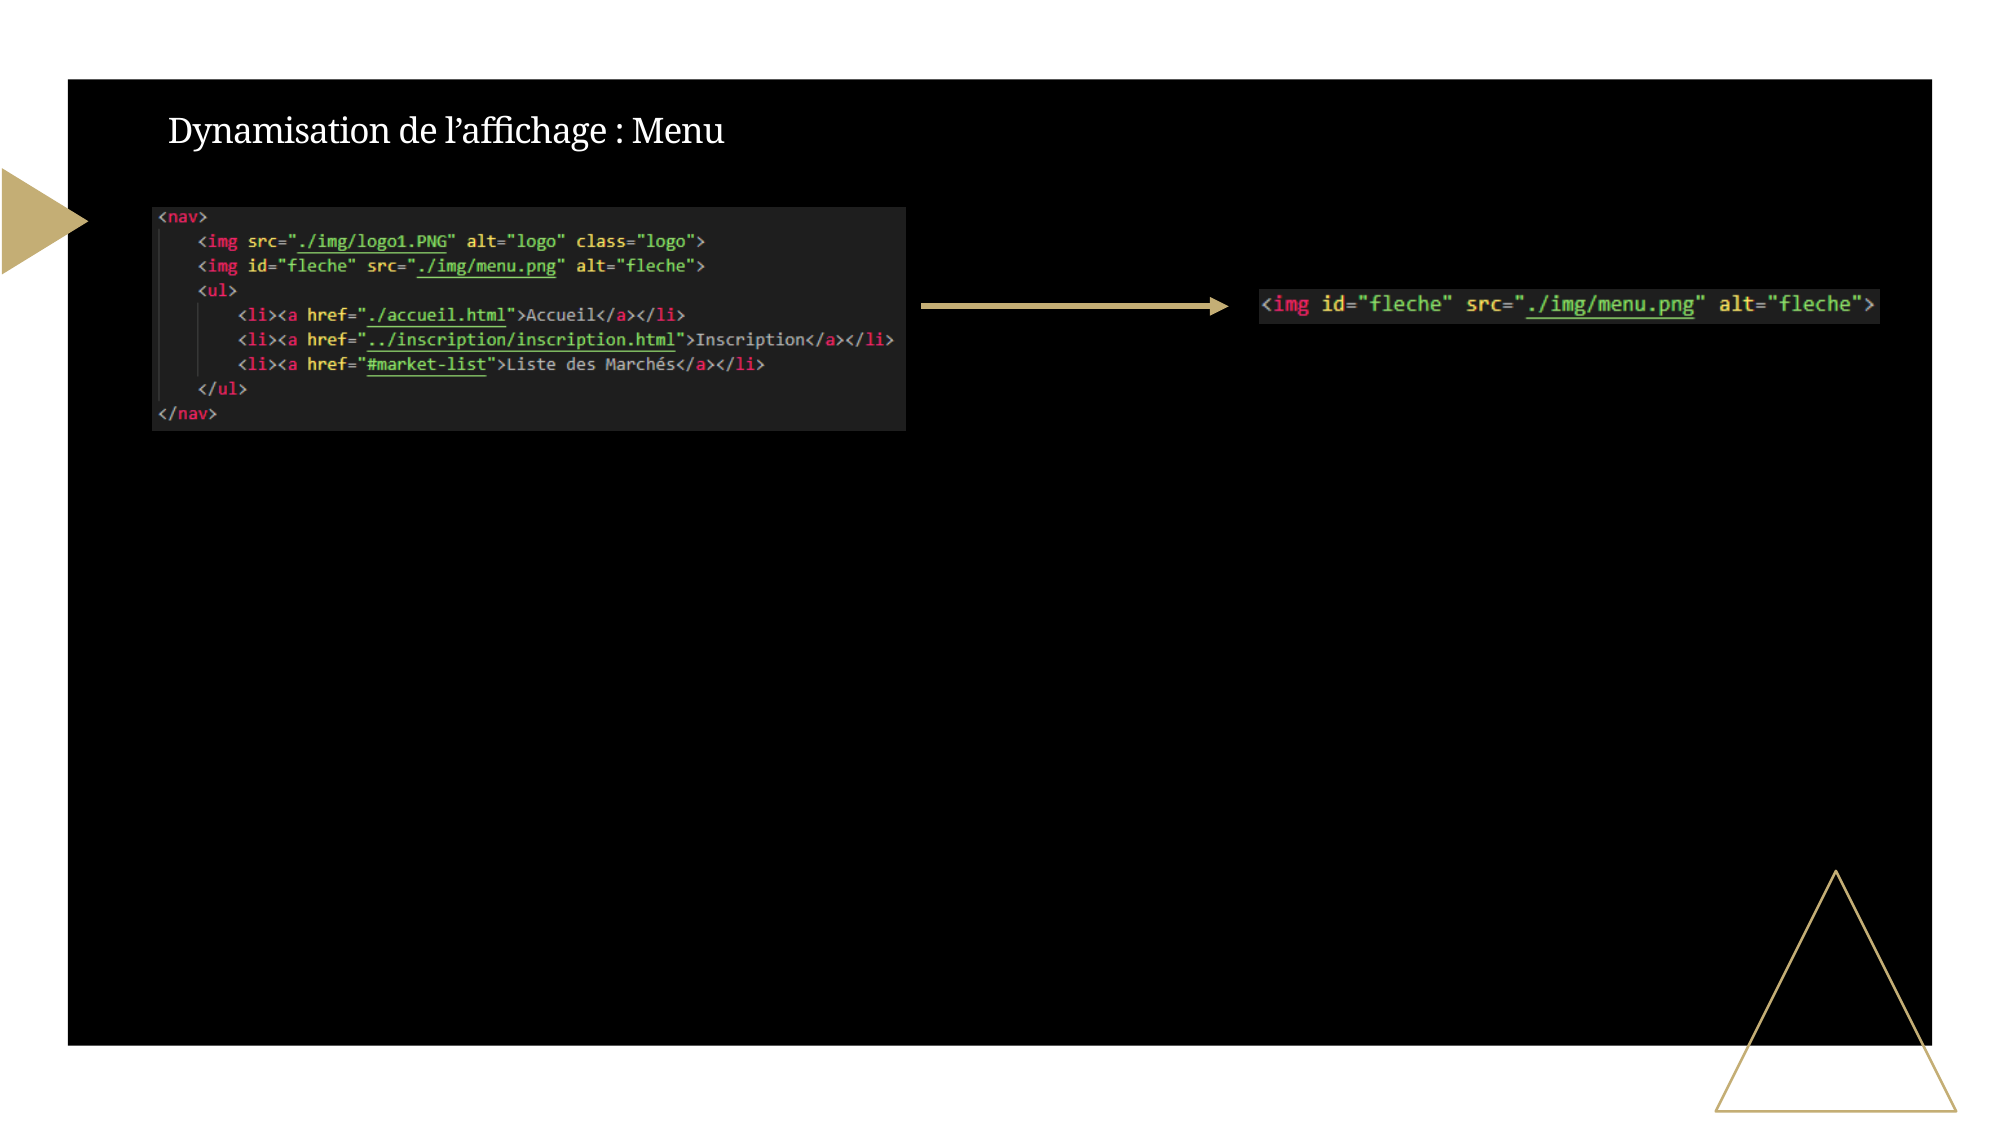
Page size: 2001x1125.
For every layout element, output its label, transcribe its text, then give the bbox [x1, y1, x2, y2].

title Dynamisation de l’affichage : Menu [152, 106, 1868, 160]
picture [152, 206, 907, 432]
picture [1258, 288, 1881, 324]
